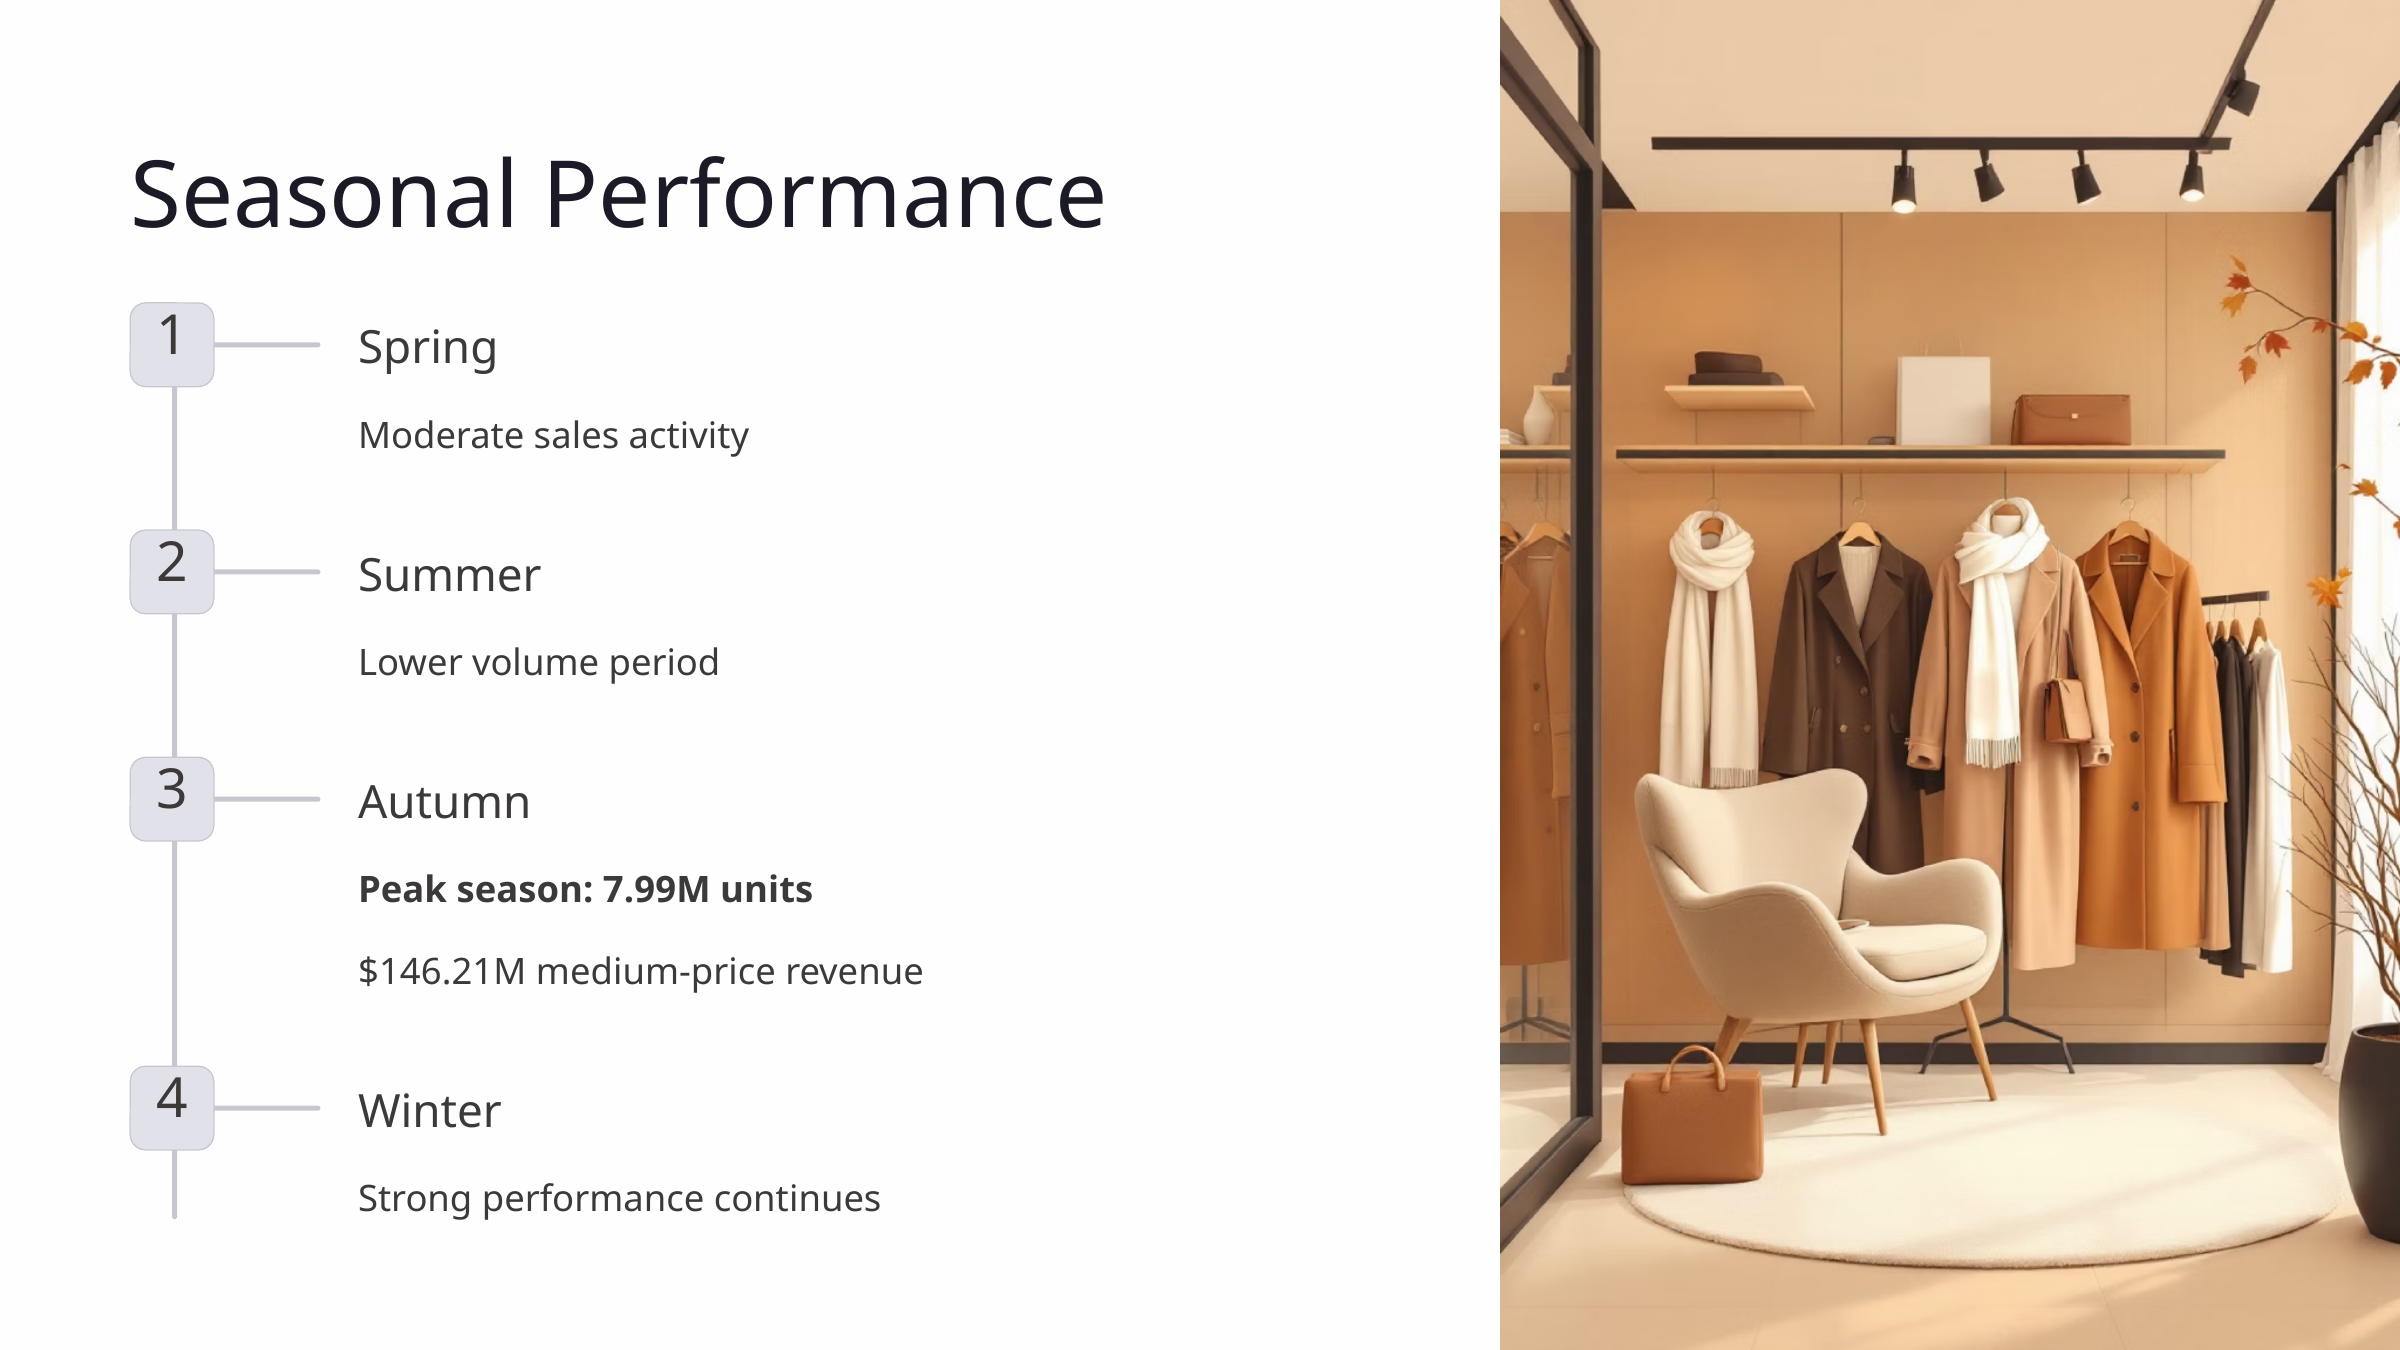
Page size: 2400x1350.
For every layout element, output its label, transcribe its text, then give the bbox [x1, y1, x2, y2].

text_box [172, 1150, 178, 1220]
text_box [172, 614, 178, 757]
text_box Seasonal Performance [130, 130, 1101, 248]
text_box [130, 757, 214, 842]
text_box Summer [358, 542, 824, 601]
text_box Autumn [358, 770, 824, 829]
text_box Moderate sales activity [358, 396, 1370, 456]
text_box [214, 569, 321, 575]
text_box 3 [144, 764, 200, 834]
text_box [130, 1066, 214, 1150]
picture [1499, 0, 2400, 1350]
text_box [214, 1105, 321, 1111]
text_box [214, 342, 321, 348]
text_box 1 [144, 309, 200, 380]
text_box Spring [358, 315, 824, 374]
text_box [172, 387, 178, 530]
text_box 2 [144, 537, 200, 607]
text_box $146.21M medium-price revenue [358, 932, 1370, 992]
text_box Lower volume period [358, 623, 1370, 683]
text_box Peak season: 7.99M units [358, 850, 1370, 910]
text_box Strong performance continues [358, 1159, 1370, 1219]
text_box [130, 530, 214, 614]
text_box Winter [358, 1079, 824, 1138]
text_box [130, 302, 214, 387]
text_box [172, 842, 178, 1066]
text_box [214, 796, 321, 802]
text_box 4 [144, 1073, 200, 1144]
